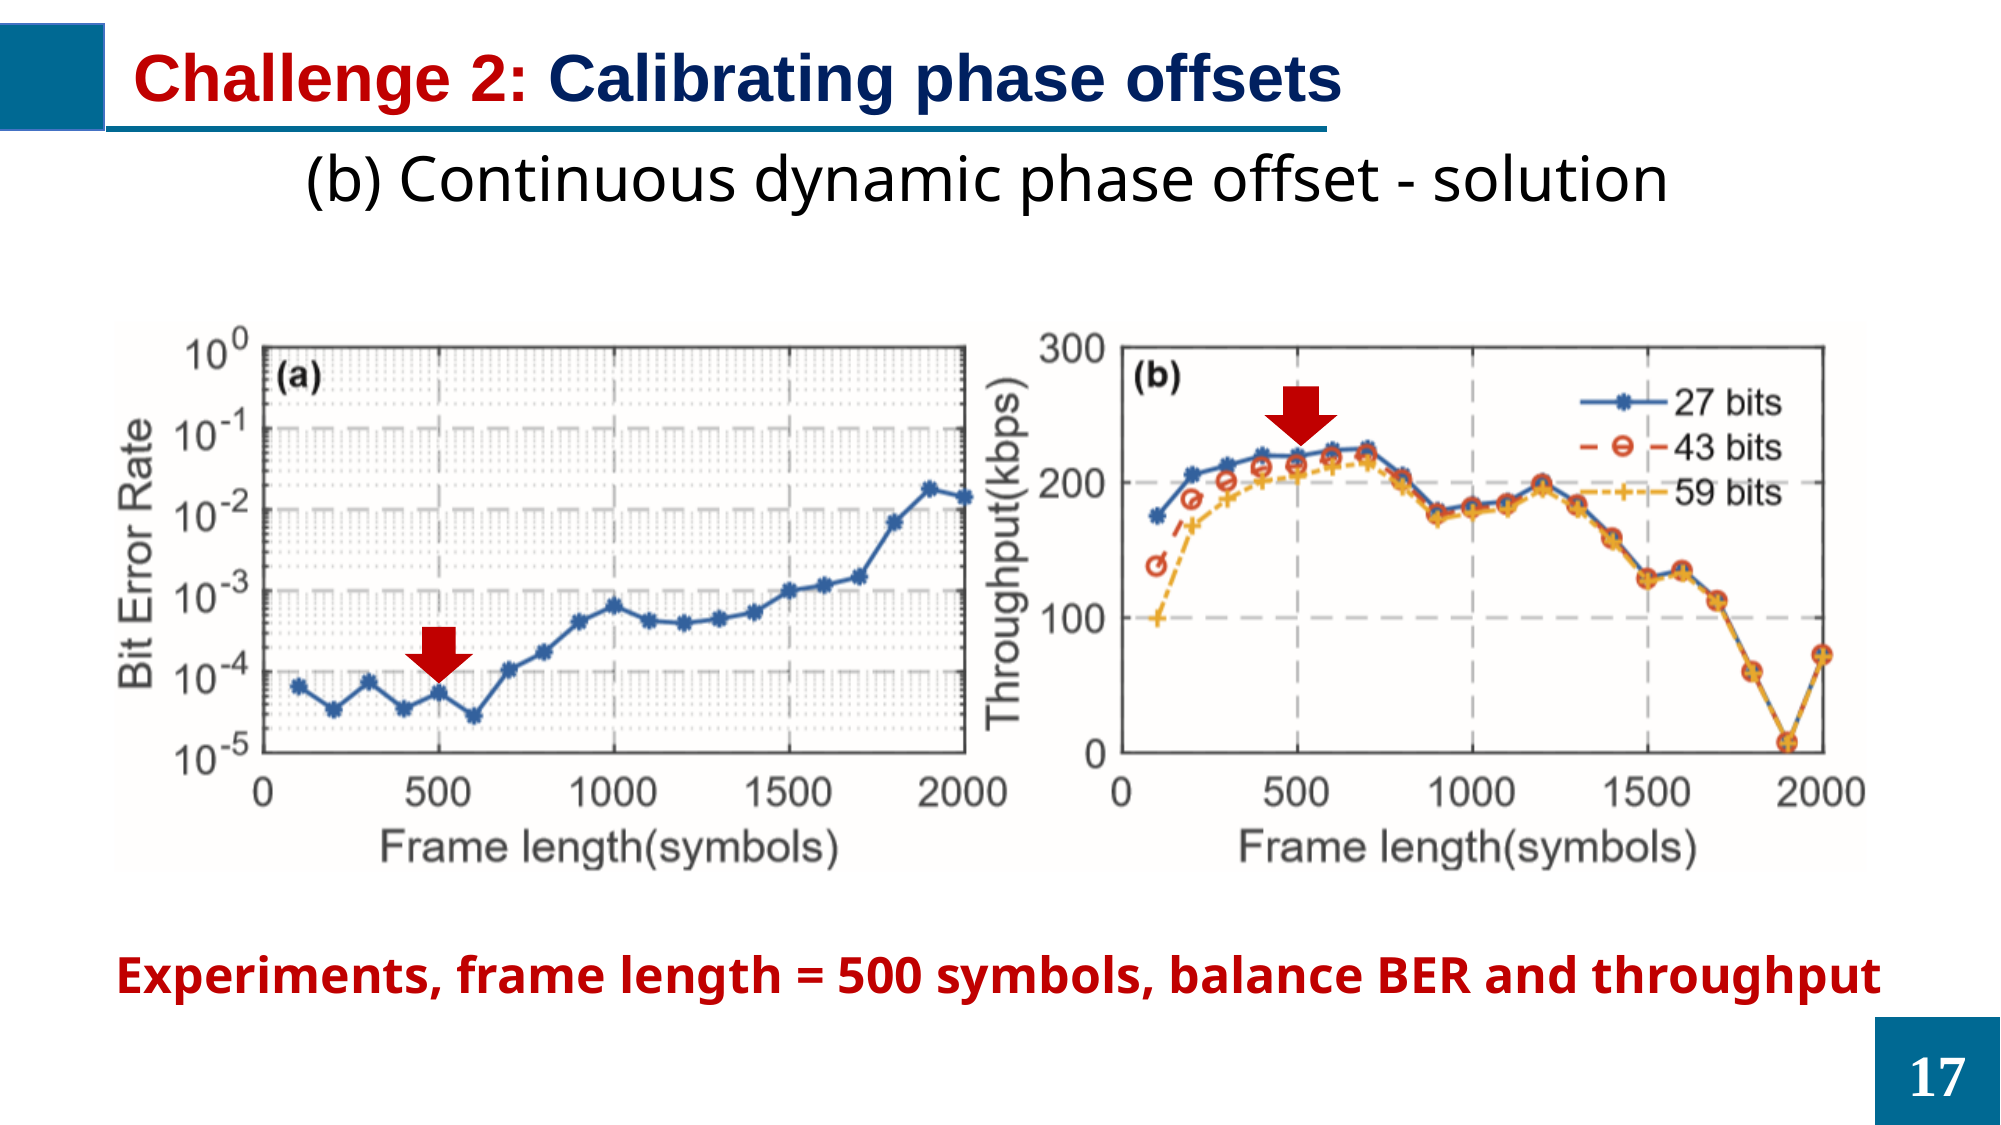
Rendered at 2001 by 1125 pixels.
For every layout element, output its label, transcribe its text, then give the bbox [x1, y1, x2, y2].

text_box [1875, 1017, 2000, 1125]
text_box [0, 23, 105, 131]
text_box (b) Continuous dynamic phase offset - solution [292, 131, 1688, 222]
text_box Experiments, frame length = 500 symbols, balance BER and throughput [100, 936, 1898, 1011]
text_box Challenge 2: Calibrating phase offsets [100, 27, 2000, 122]
text_box 17 [1886, 1042, 1989, 1103]
picture [104, 311, 1873, 880]
